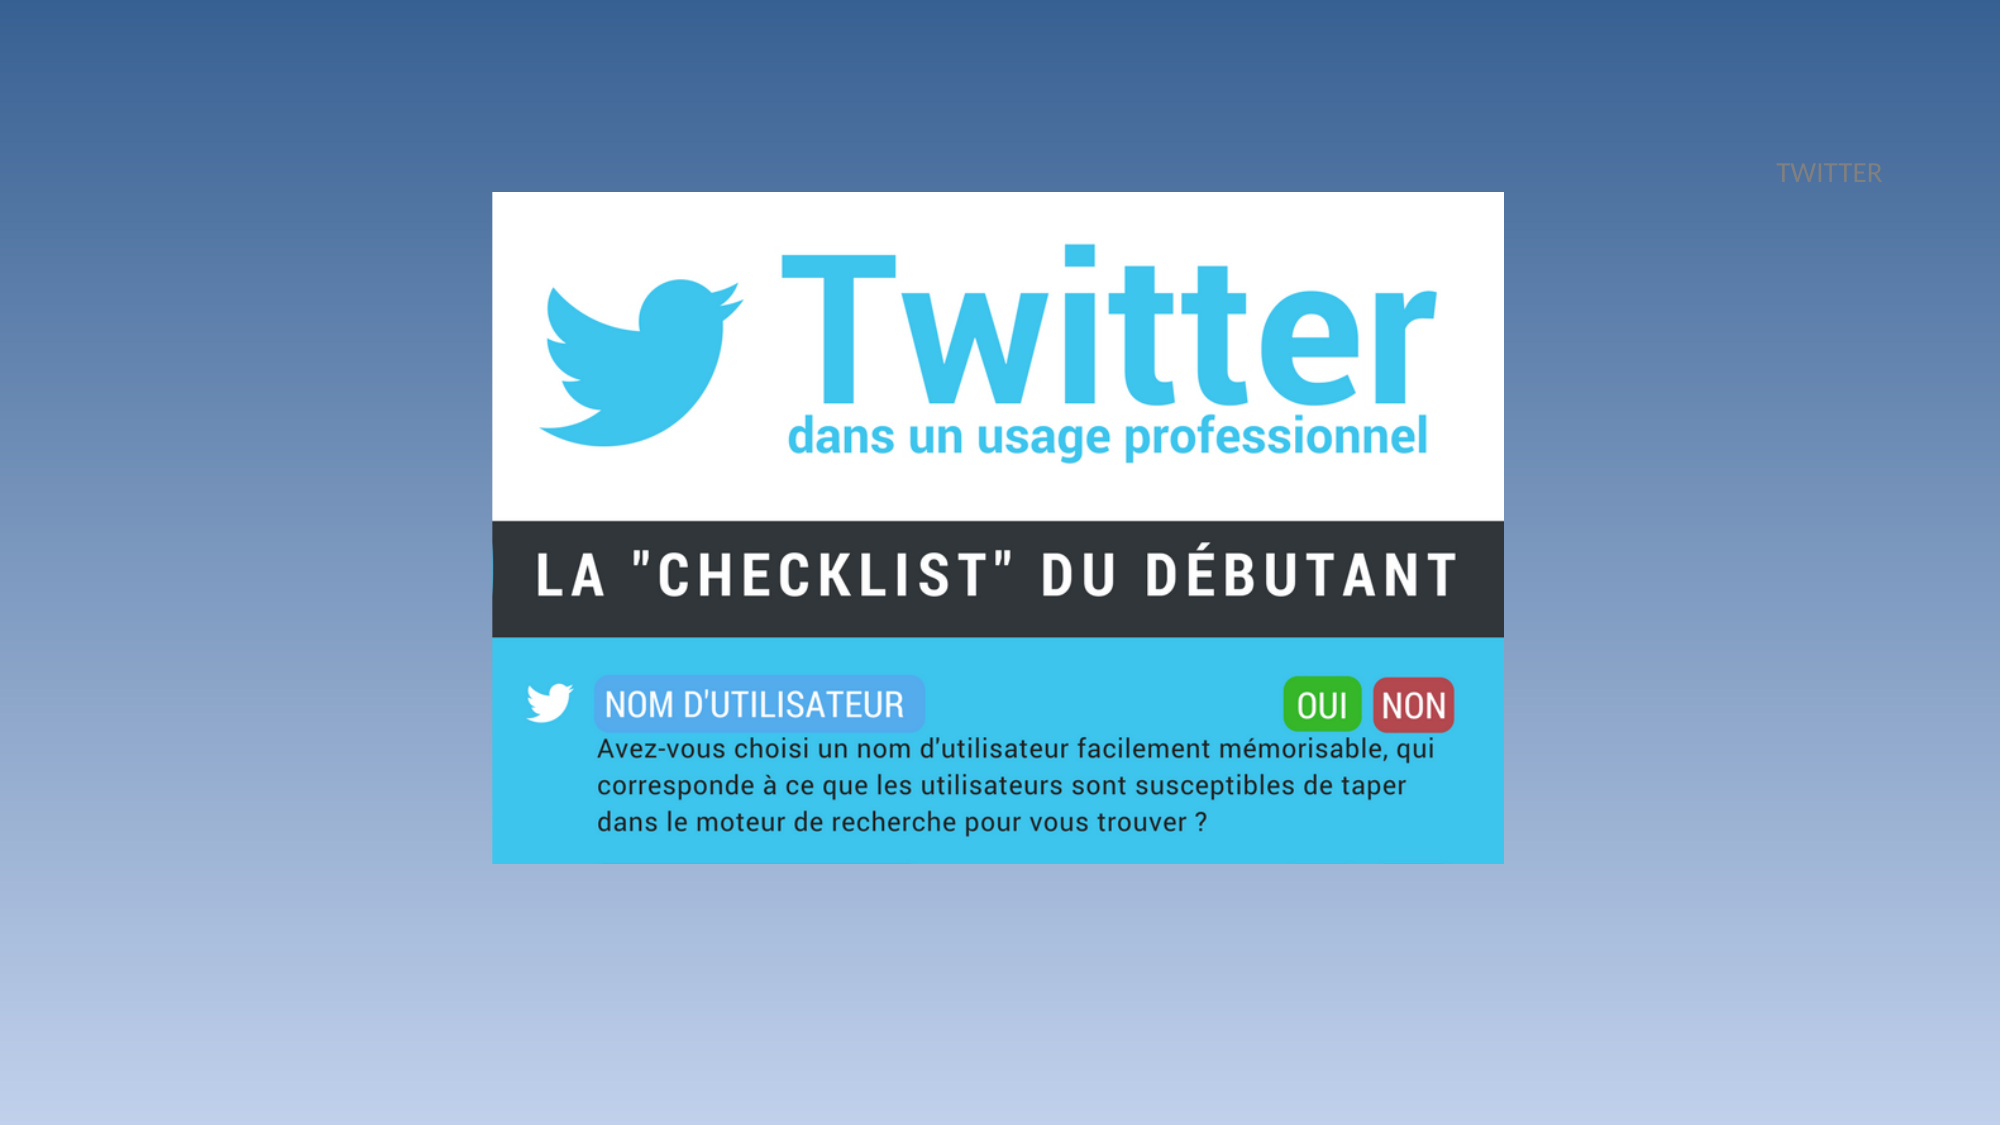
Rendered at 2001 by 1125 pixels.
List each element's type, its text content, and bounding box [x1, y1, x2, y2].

text_box TWITTER [98, 91, 1898, 250]
picture [492, 192, 1505, 865]
